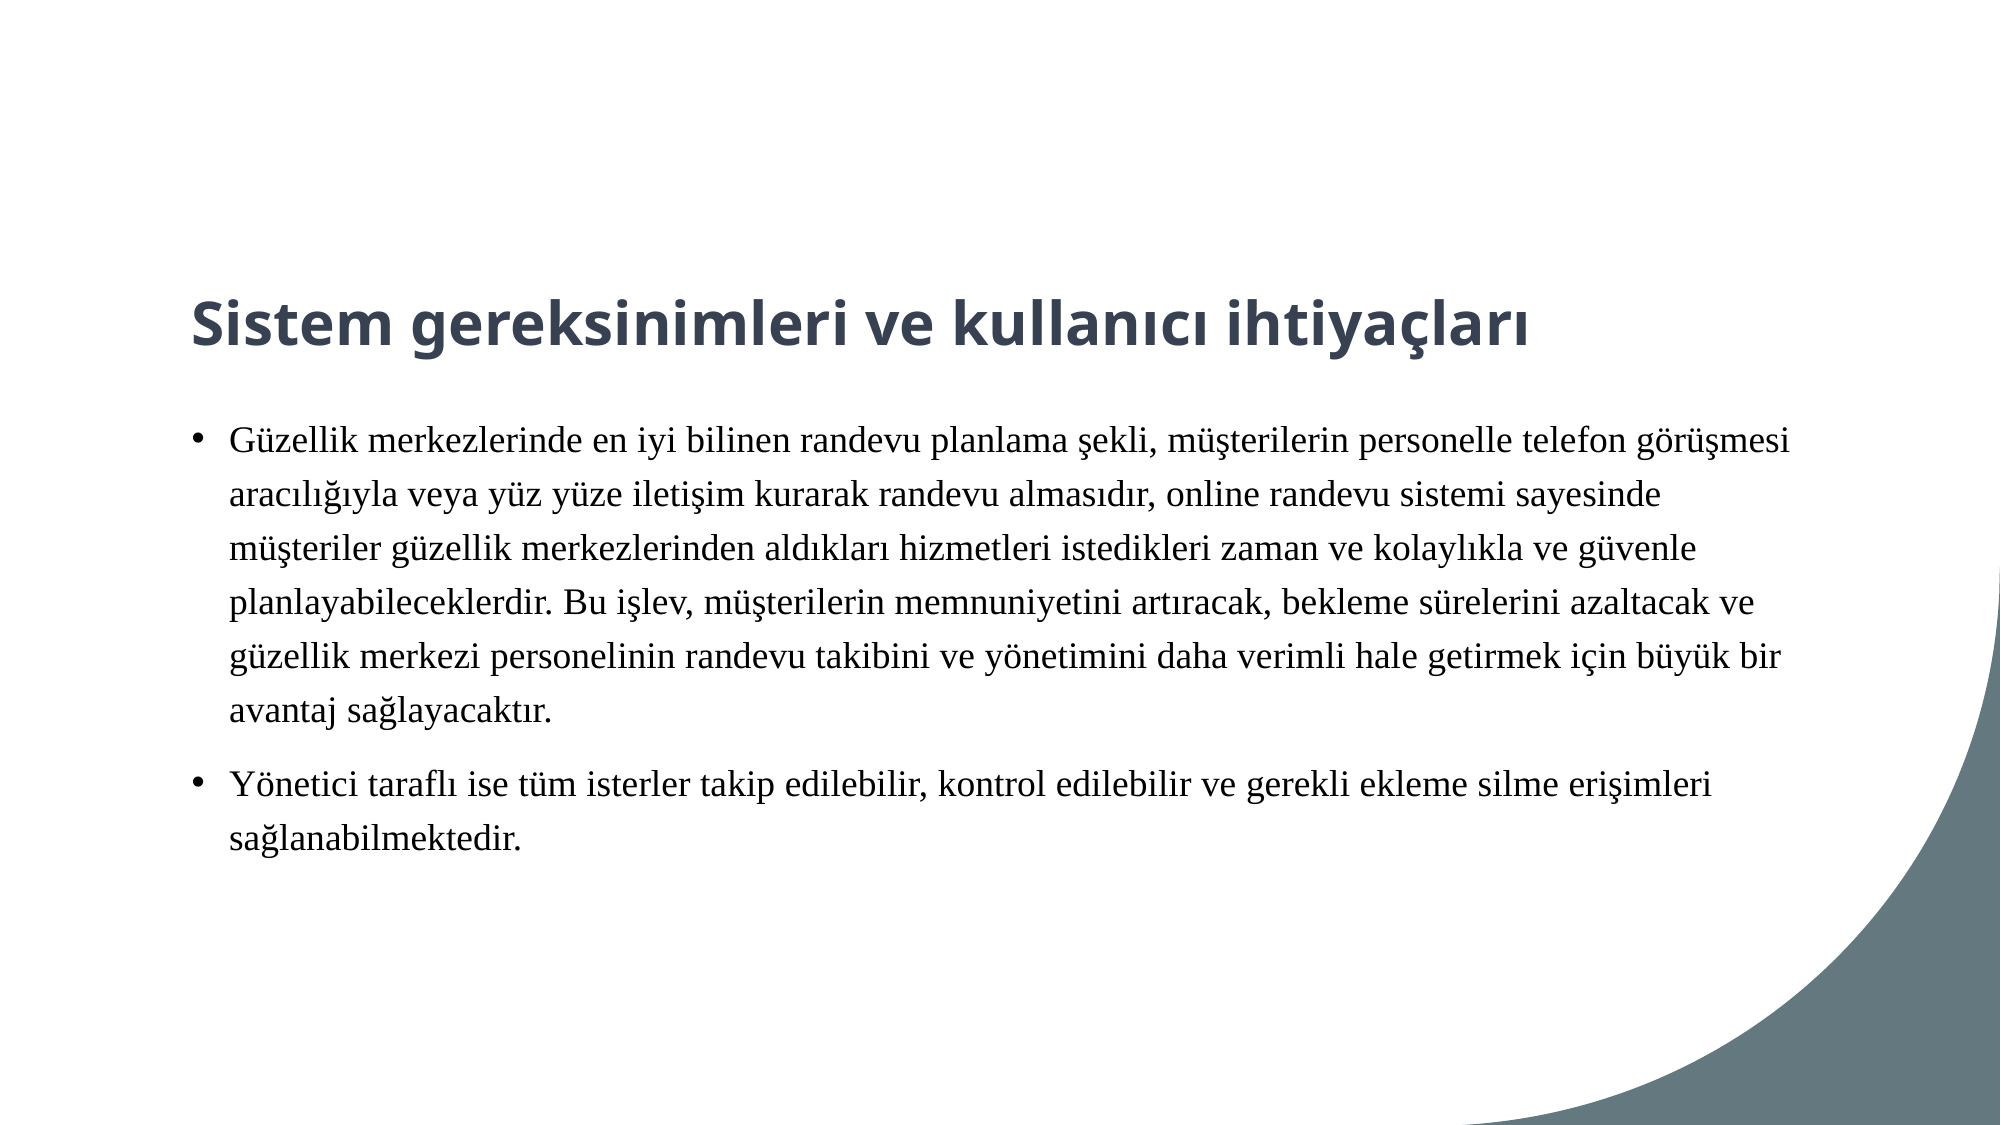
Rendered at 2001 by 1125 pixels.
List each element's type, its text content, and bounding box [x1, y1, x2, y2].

title Sistem gereksinimleri ve kullanıcı ihtiyaçları [176, 118, 1809, 366]
list Güzellik merkezlerinde en iyi bilinen randevu planlama şekli, müşterilerin personelle telefon görüşmesi aracılığıyla veya yüz yüze iletişim kurarak randevu almasıdır, online randevu sistemi sayesinde müşteriler güzellik merkezlerinden aldıkları hizmetleri istedikleri zaman ve kolaylıkla ve güvenle planlayabileceklerdir. Bu işlev, müşterilerin memnuniyetini artıracak, bekleme sürelerini azaltacak ve güzellik merkezi personelinin randevu takibini ve yönetimini daha verimli hale getirmek için büyük bir avantaj sağlayacaktır. Yönetici taraflı ise tüm isterler takip edilebilir, kontrol edilebilir ve gerekli ekleme silme erişimleri sağlanabilmektedir. [176, 398, 1809, 975]
